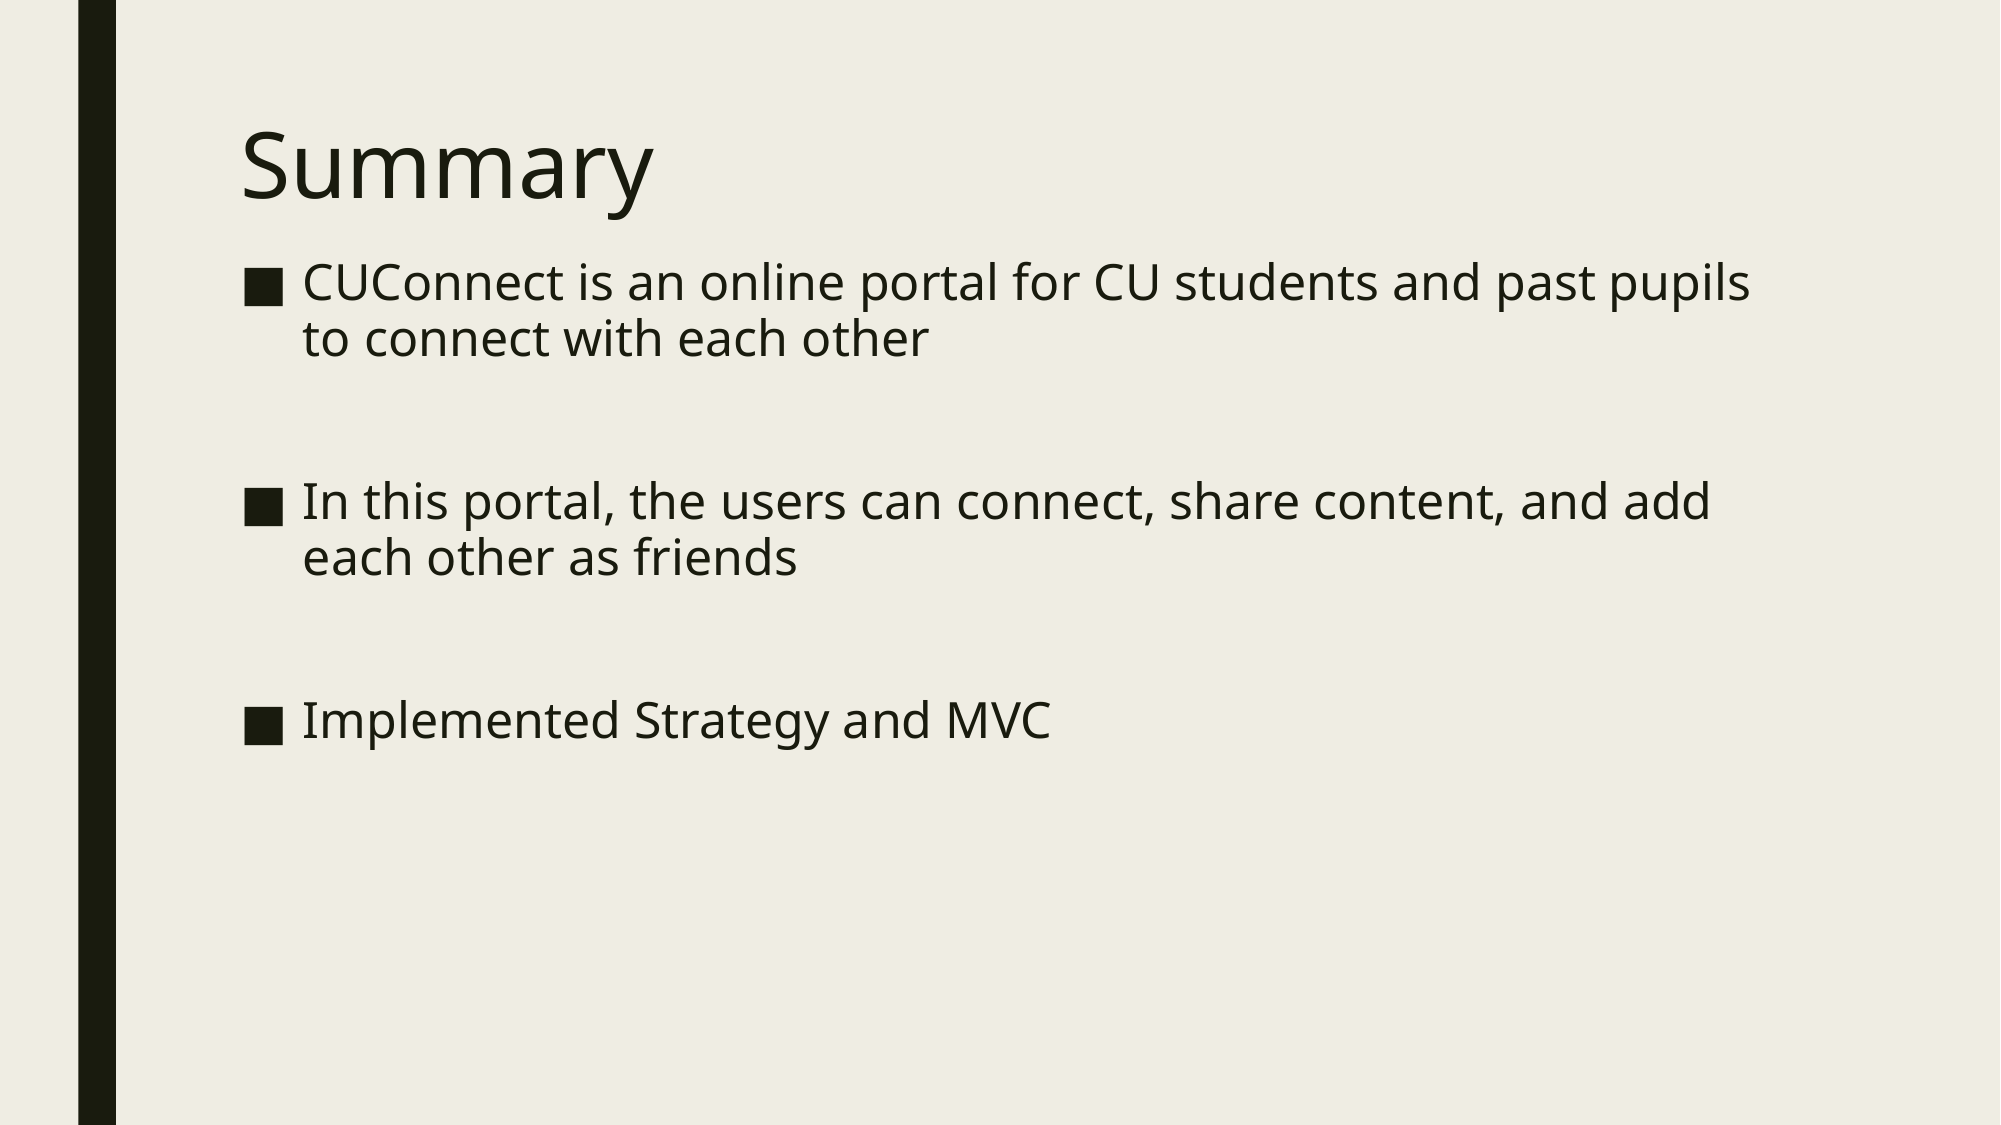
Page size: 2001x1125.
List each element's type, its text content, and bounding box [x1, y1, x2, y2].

list CUConnect is an online portal for CU students and past pupils to connect with each other In this portal, the users can connect, share content, and add each other as friends Implemented Strategy and MVC [225, 247, 1800, 963]
title Summary [225, 112, 1800, 233]
